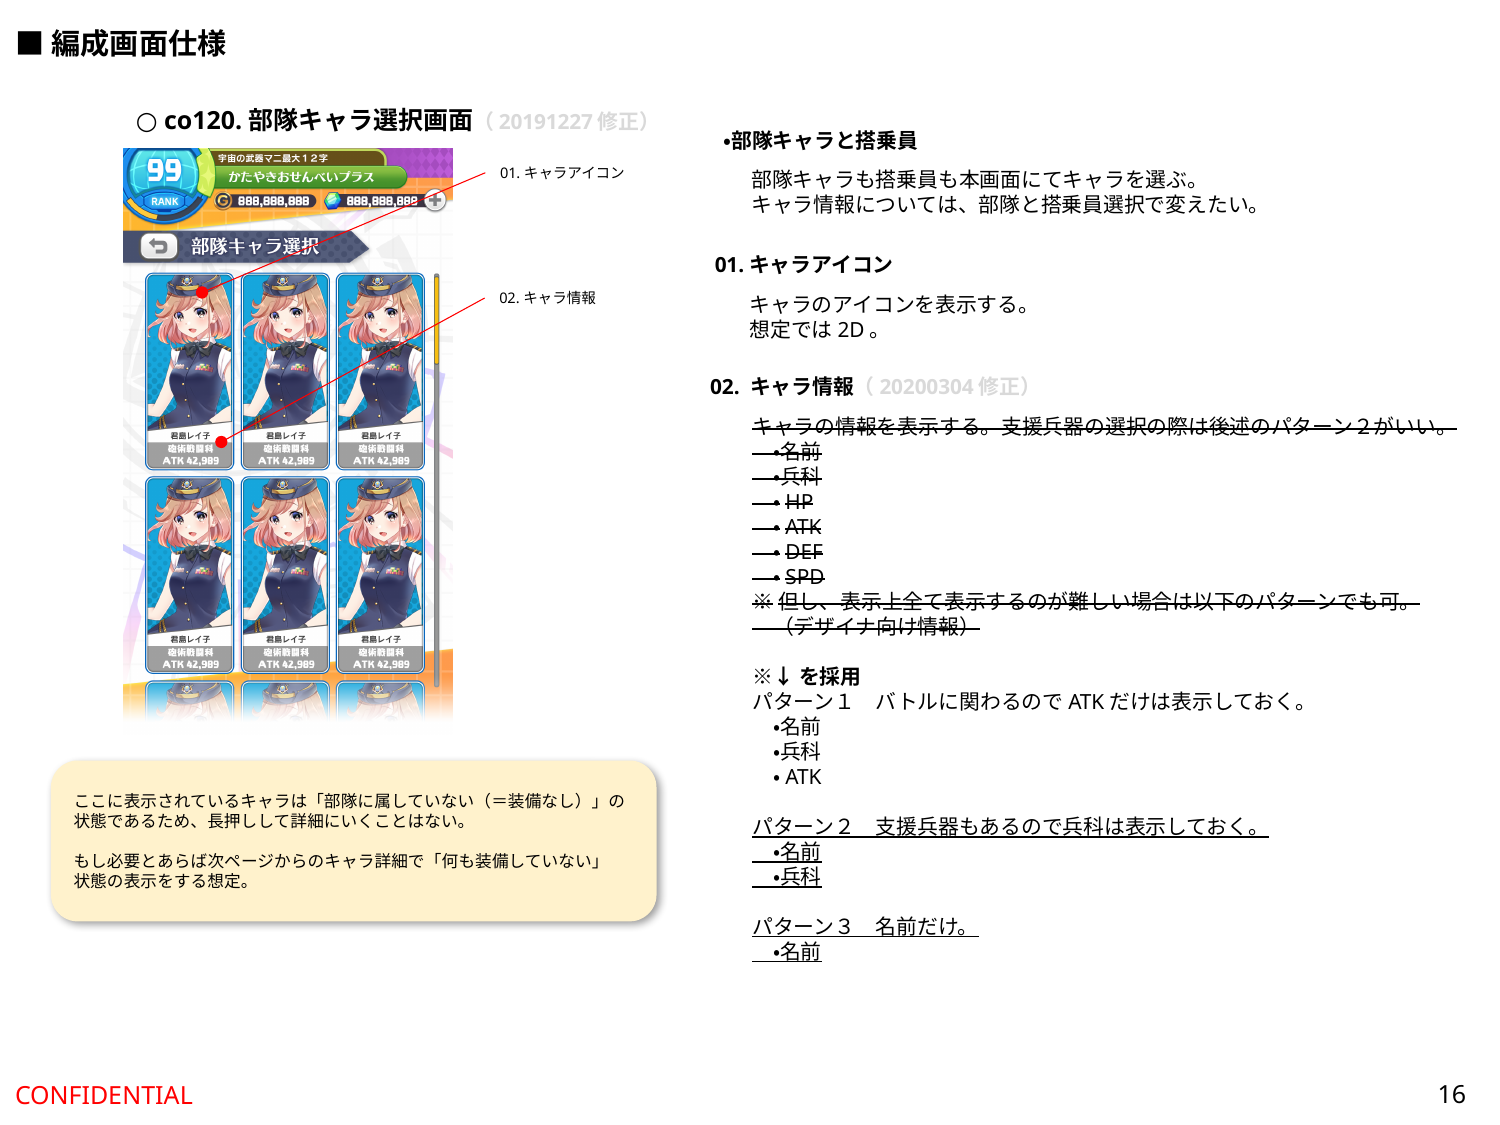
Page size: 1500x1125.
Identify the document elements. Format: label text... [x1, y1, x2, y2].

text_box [201, 173, 486, 293]
footer CONFIDENTIAL [0, 1065, 507, 1125]
text_box ここに表示されているキャラは「部隊に属していない（＝装備なし）」の状態であるため、長押しして詳細にいくことはない。 もし必要とあらば次ページからのキャラ詳細で「何も装備していない」 状態の表示をする想定。 [49, 759, 658, 923]
text_box ○ co120.部隊キャラ選択画面（20191227修正） [121, 97, 354, 144]
text_box 01.キャラアイコン [700, 243, 909, 284]
text_box 部隊キャラも搭乗員も本画面にてキャラを選ぶ。 キャラ情報については、部隊と搭乗員選択で変えたい。 [736, 159, 1285, 225]
text_box 02. キャラ情報（20200304修正） [695, 366, 1056, 407]
slide_number 16 [1143, 1065, 1482, 1125]
text_box ・部隊キャラと搭乗員 [708, 120, 934, 161]
text_box ■編成画面仕様 [0, 17, 242, 68]
text_box 02.キャラ情報 [484, 281, 611, 315]
text_box 01.キャラアイコン [485, 156, 640, 189]
picture [123, 148, 453, 735]
text_box キャラの情報を表示する。支援兵器の選択の際は後述のパターン２がいい。 ・名前 ・兵科 ・HP ・ATK ・DEF ・SPD ※但し、表示上全て表示するのが難しい場合は以下のパターンでも可。 （デザイナ向け情報） ※↓を採用 パターン１ バトルに関わるのでATKだけは表示しておく。 ・名前 ・兵科 ・ATK パターン２ 支援兵器もあるので兵科は表示しておく。 ・名前 ・兵科 パターン３ 名前だけ。 ・名前 [737, 406, 1473, 971]
text_box キャラのアイコンを表示する。 想定では2D。 [735, 283, 1055, 349]
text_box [221, 298, 486, 443]
